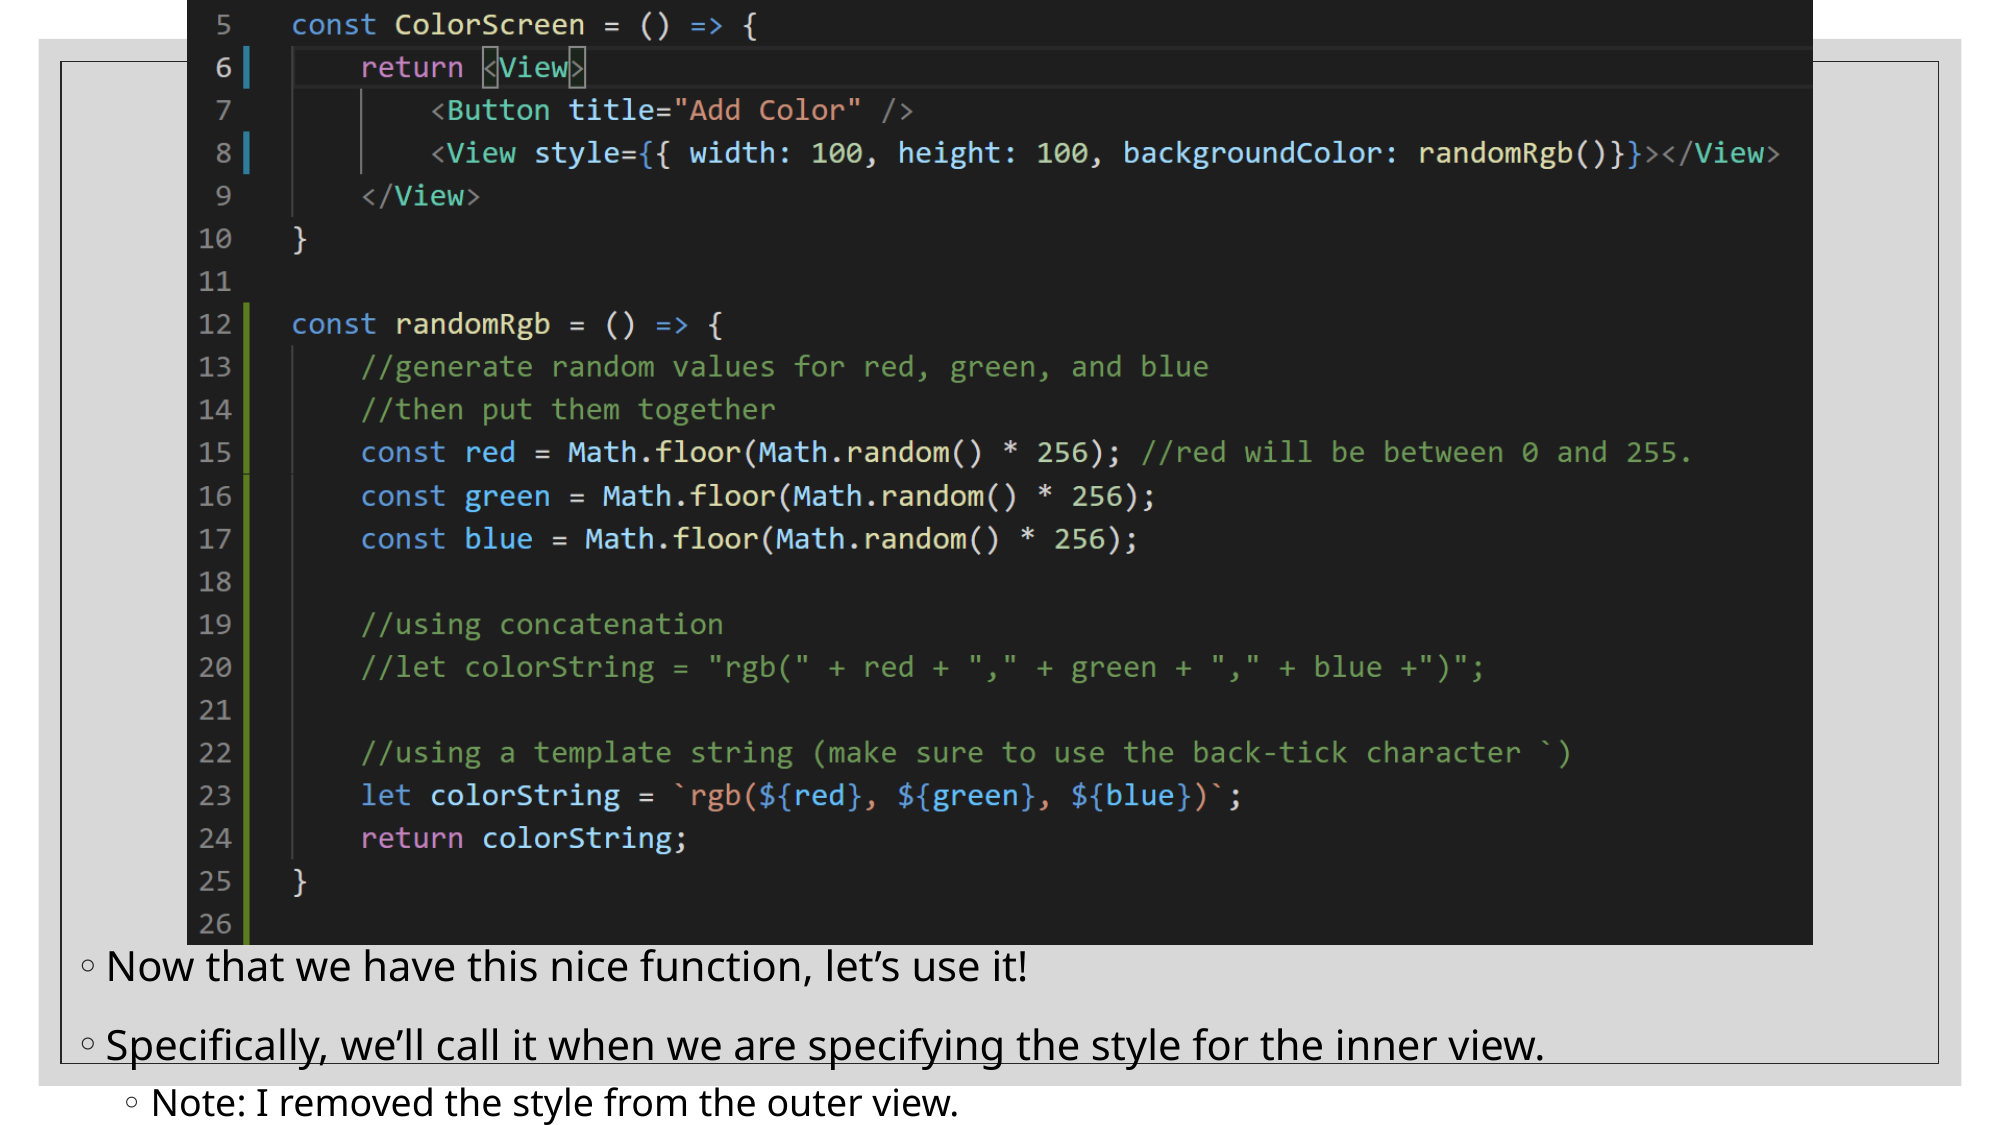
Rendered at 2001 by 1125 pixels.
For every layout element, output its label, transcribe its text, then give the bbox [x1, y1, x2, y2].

title Color App [1820, 105, 1825, 331]
picture [187, 0, 1813, 945]
title Color App [174, 105, 181, 331]
text_box Now that we have this nice function, let’s use it! Specifically, we’ll call it when we are specifying the style for the inner view. Note: I removed the style from the outer view. [60, 853, 1949, 1125]
